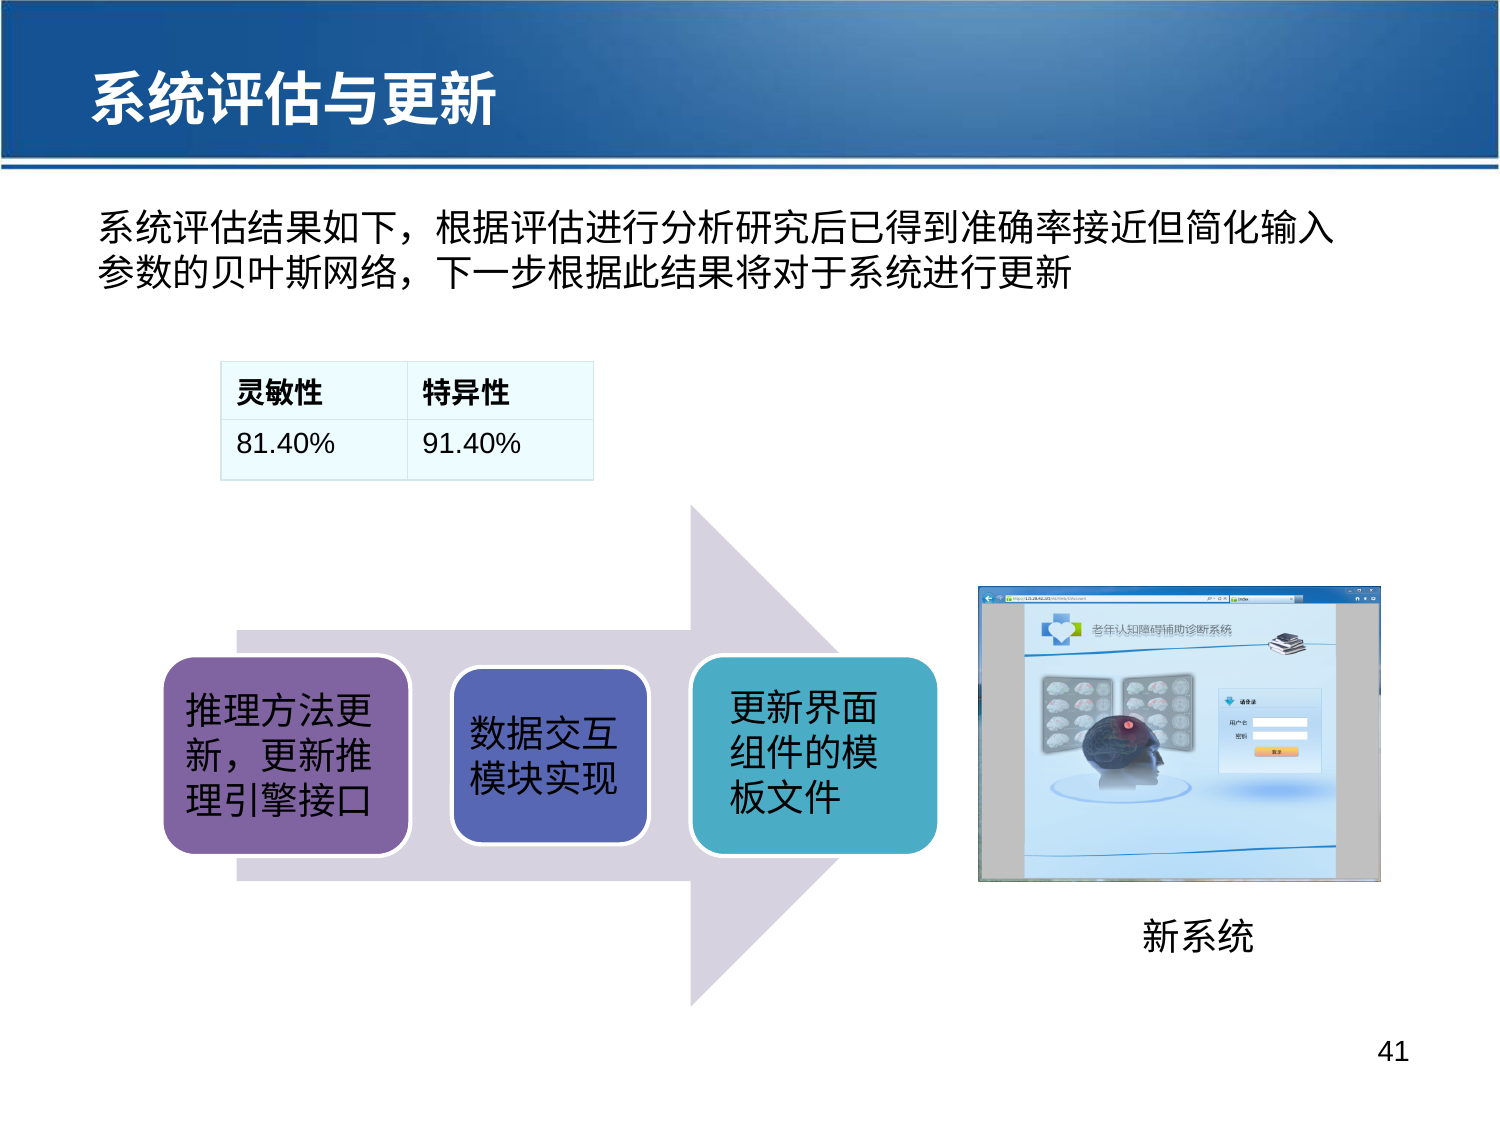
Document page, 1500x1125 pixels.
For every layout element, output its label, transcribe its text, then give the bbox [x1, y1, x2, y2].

text_box 系统评估结果如下，根据评估进行分析研究后已得到准确率接近但简化输入参数的贝叶斯网络，下一步根据此结果将对于系统进行更新 [83, 196, 1383, 301]
table_header 特异性 [408, 362, 593, 419]
table_cell 81.40% [222, 420, 407, 479]
table_cell 91.40% [408, 420, 593, 479]
text_box 新系统 [1127, 905, 1282, 965]
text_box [135, 504, 966, 1007]
table_header 灵敏性 [222, 362, 407, 419]
slide_number 41 [1074, 1024, 1426, 1103]
picture [0, 0, 1500, 1125]
text_box 系统评估与更新 [74, 54, 1425, 151]
